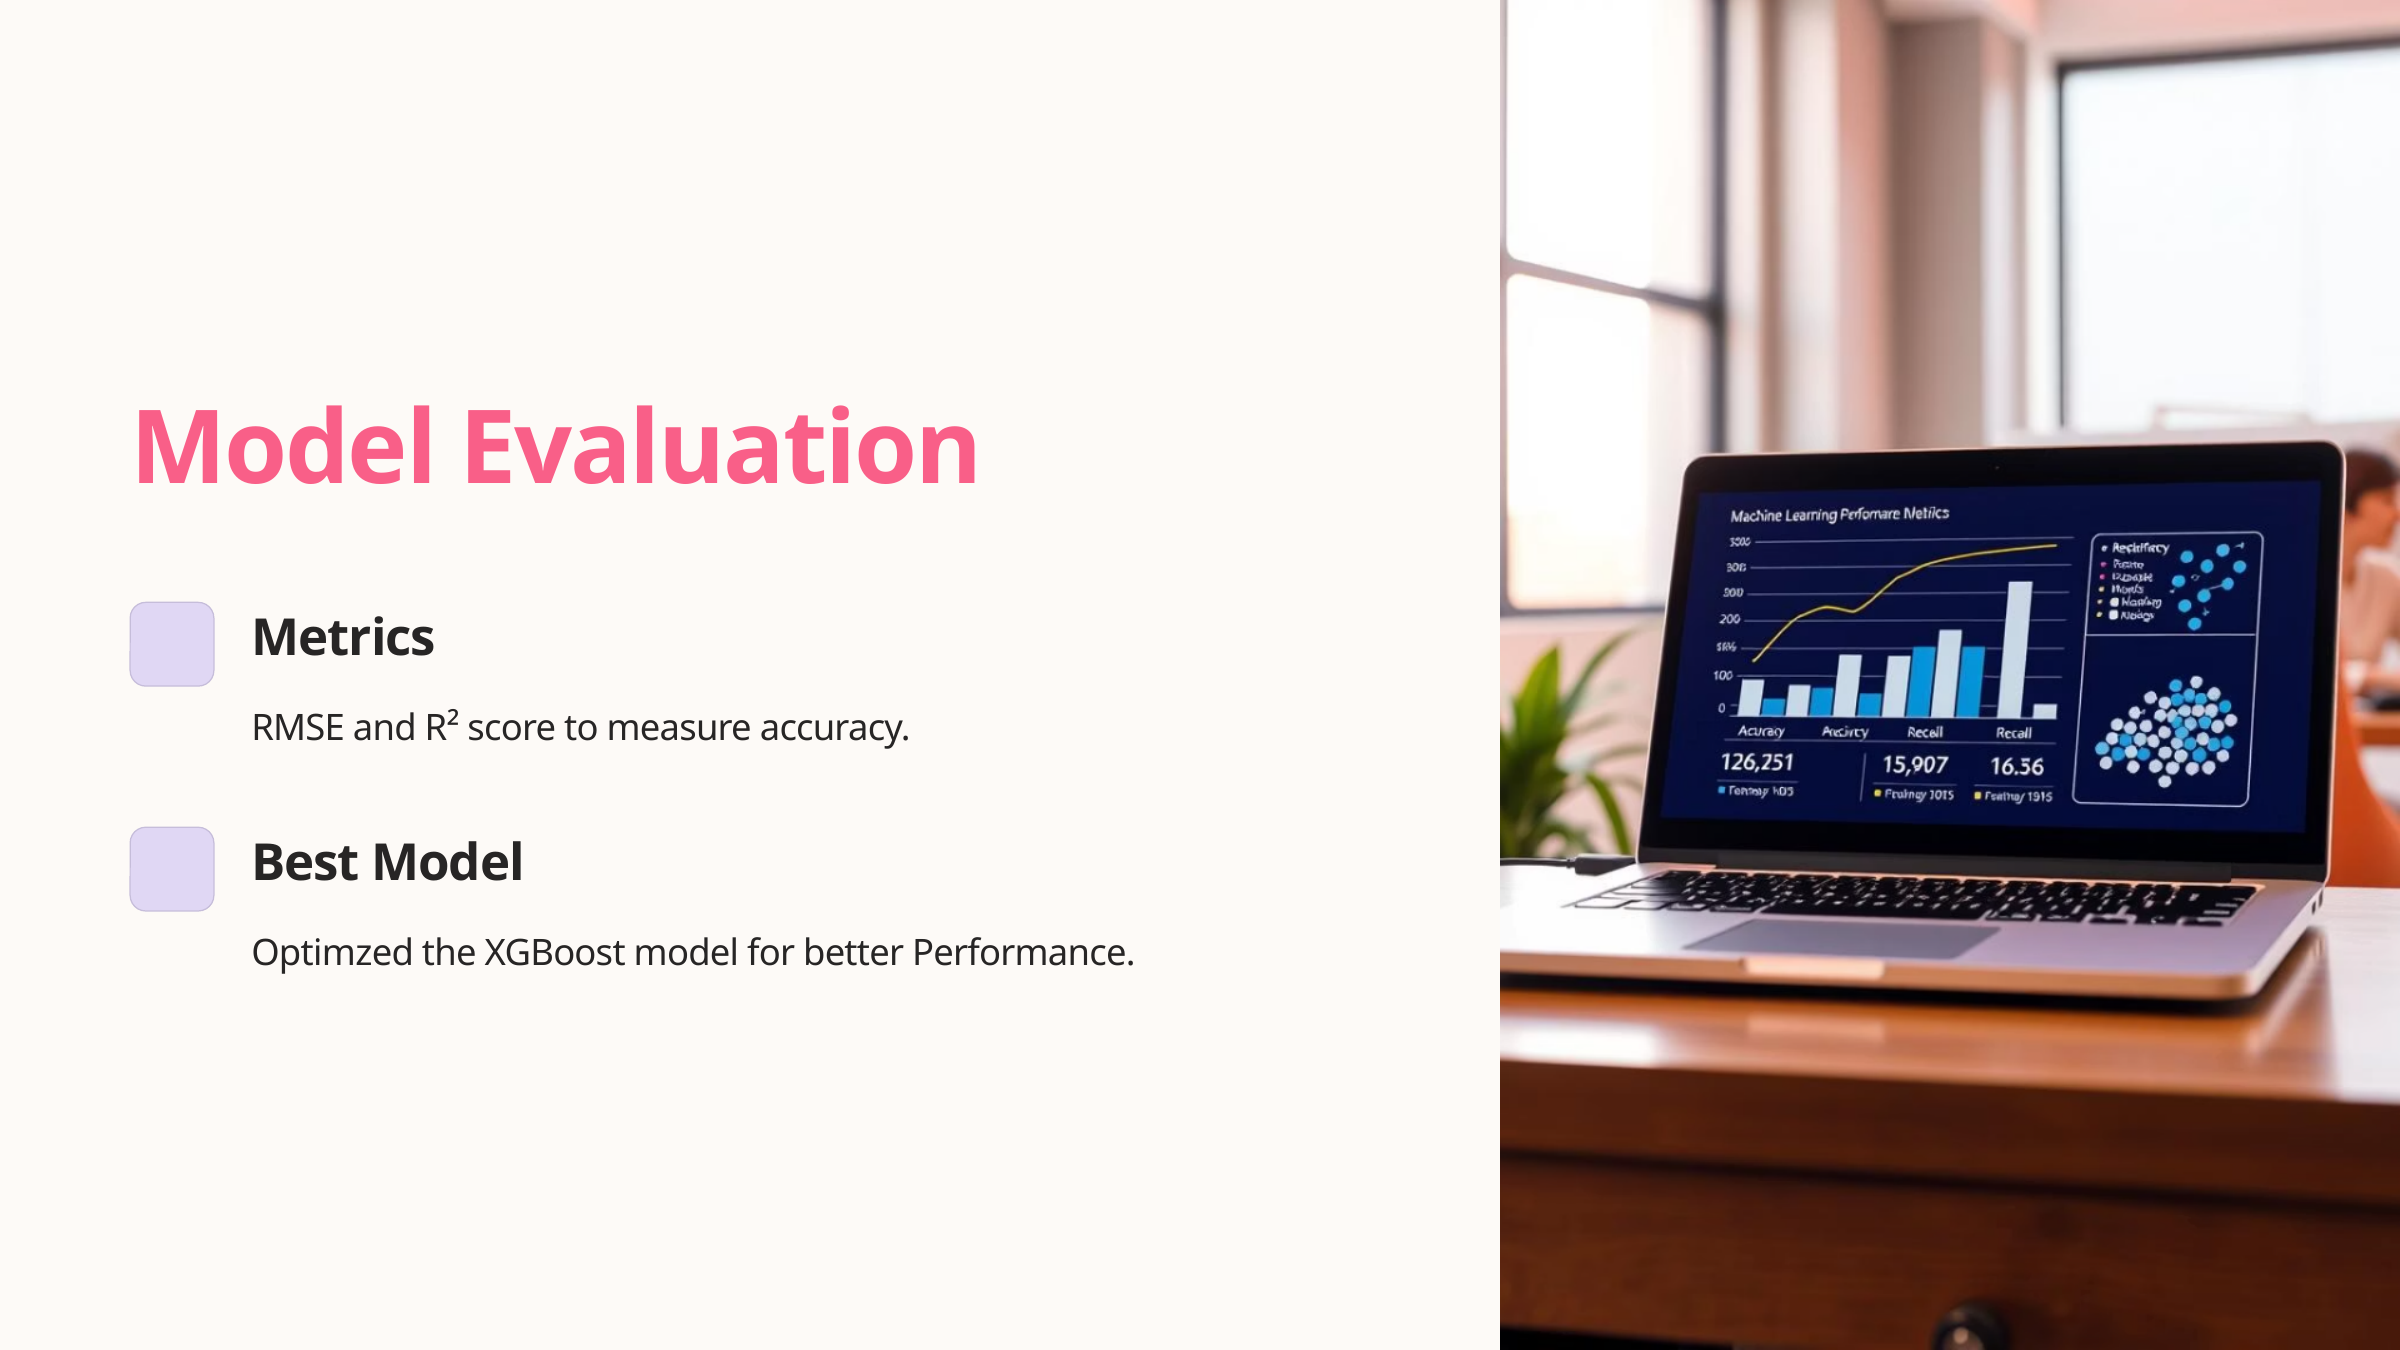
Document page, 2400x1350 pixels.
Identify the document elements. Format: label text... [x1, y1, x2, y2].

text_box Metrics [251, 602, 763, 667]
text_box Model Evaluation [130, 376, 1154, 505]
text_box Best Model [251, 827, 763, 892]
text_box [130, 602, 214, 687]
text_box RMSE and R² score to measure accuracy. [251, 688, 1370, 749]
picture [1499, 0, 2400, 1350]
text_box Optimzed the XGBoost model for better Performance. [251, 913, 1370, 973]
text_box [130, 827, 214, 911]
